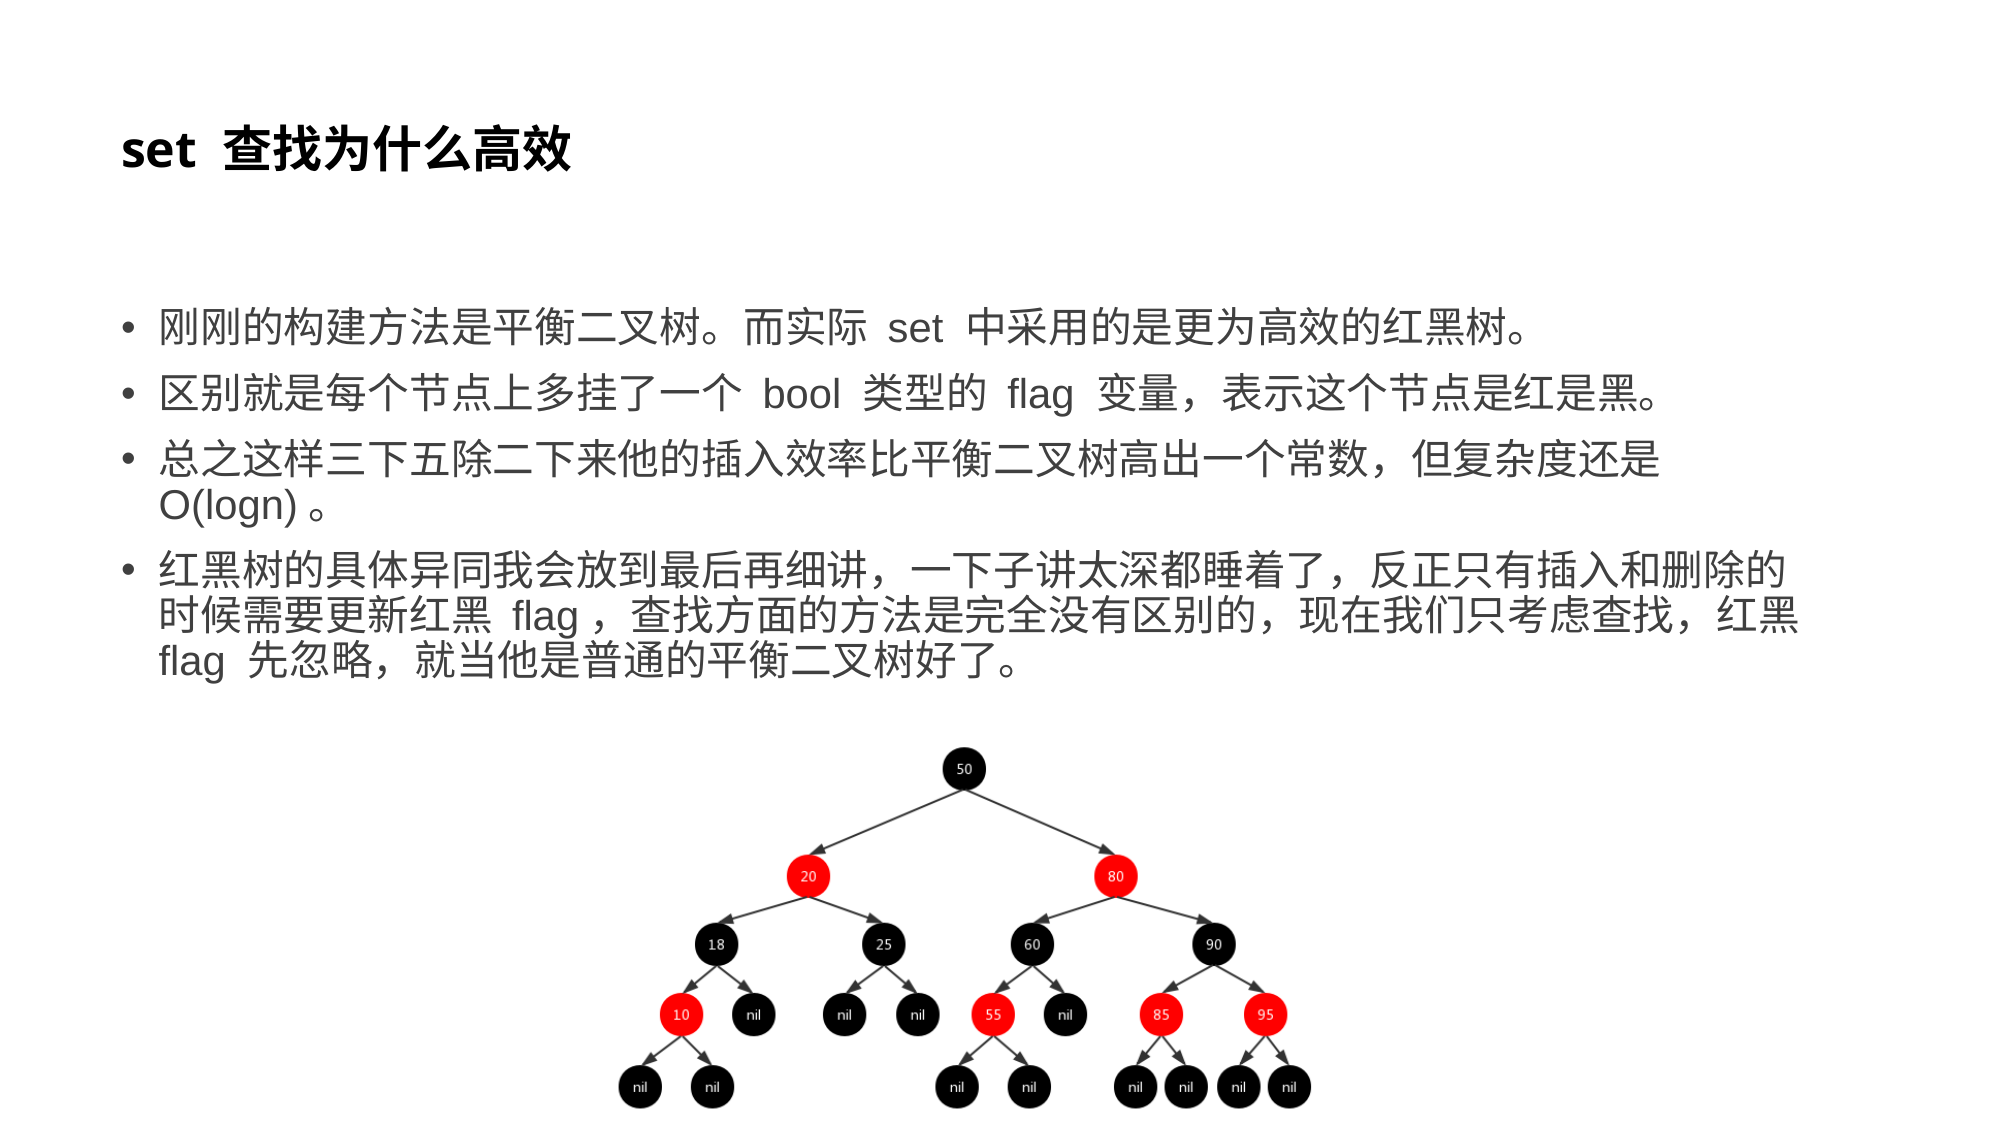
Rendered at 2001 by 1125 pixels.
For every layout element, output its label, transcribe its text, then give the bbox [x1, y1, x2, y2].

title set 查找为什么高效 [106, 42, 1832, 260]
list 刚刚的构建方法是平衡二叉树。而实际 set 中采用的是更为高效的红黑树。 区别就是每个节点上多挂了一个 bool 类型的 flag 变量，表示这个节点是红是黑。 总之这样三下五除二下来他的插入效率比平衡二叉树高出一个常数，但复杂度还是 O(logn)。 红黑树的具体异同我会放到最后再细讲，一下子讲太深都睡着了，反正只有插入和删除的时候需要更新红黑 flag，查找方面的方法是完全没有区别的，现在我们只考虑查找，红黑 flag 先忽略，就当他是普通的平衡二叉树好了。 [106, 299, 1832, 1014]
picture [598, 738, 1340, 1125]
